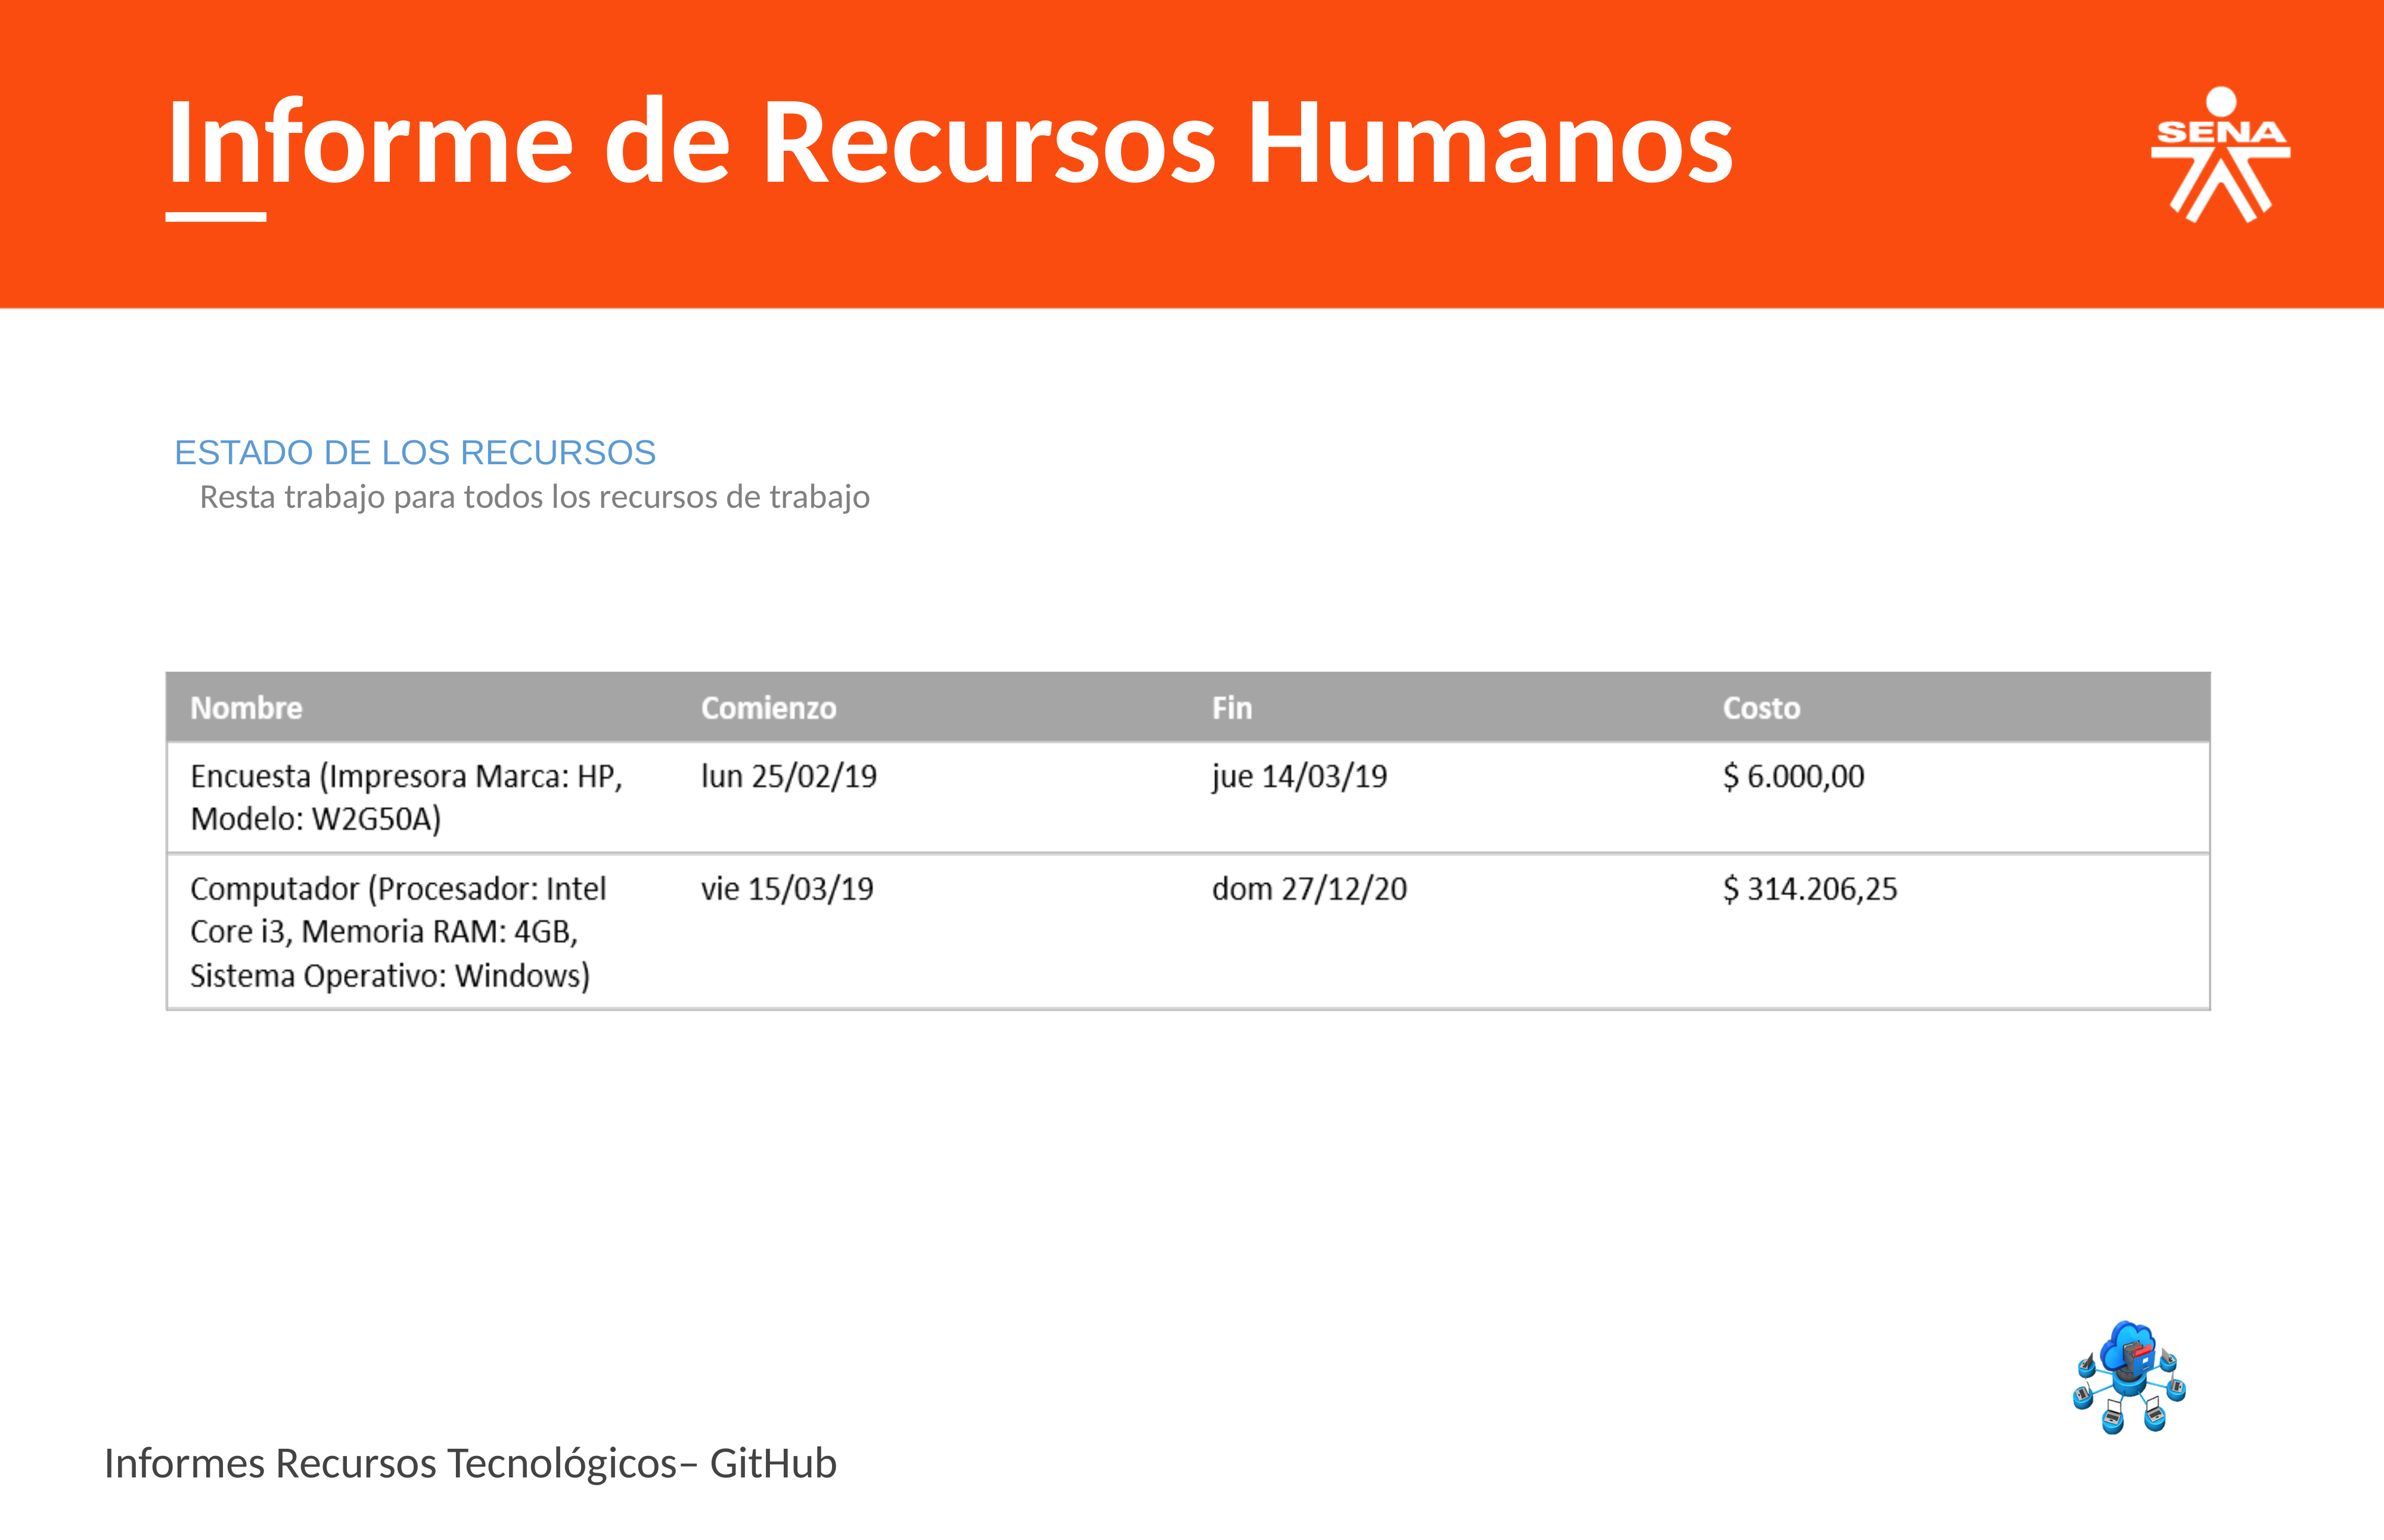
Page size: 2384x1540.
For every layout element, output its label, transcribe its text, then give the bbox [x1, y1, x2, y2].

text_box ESTADO DE LOS RECURSOS [165, 425, 708, 482]
text_box Resta trabajo para todos los recursos de trabajo [191, 469, 880, 520]
text_box Informe de Recursos Humanos [23, 0, 1877, 213]
picture [0, 0, 2384, 1540]
text_box [165, 212, 267, 222]
text_box Informes Recursos Tecnológicos– GitHub [95, 1429, 848, 1491]
